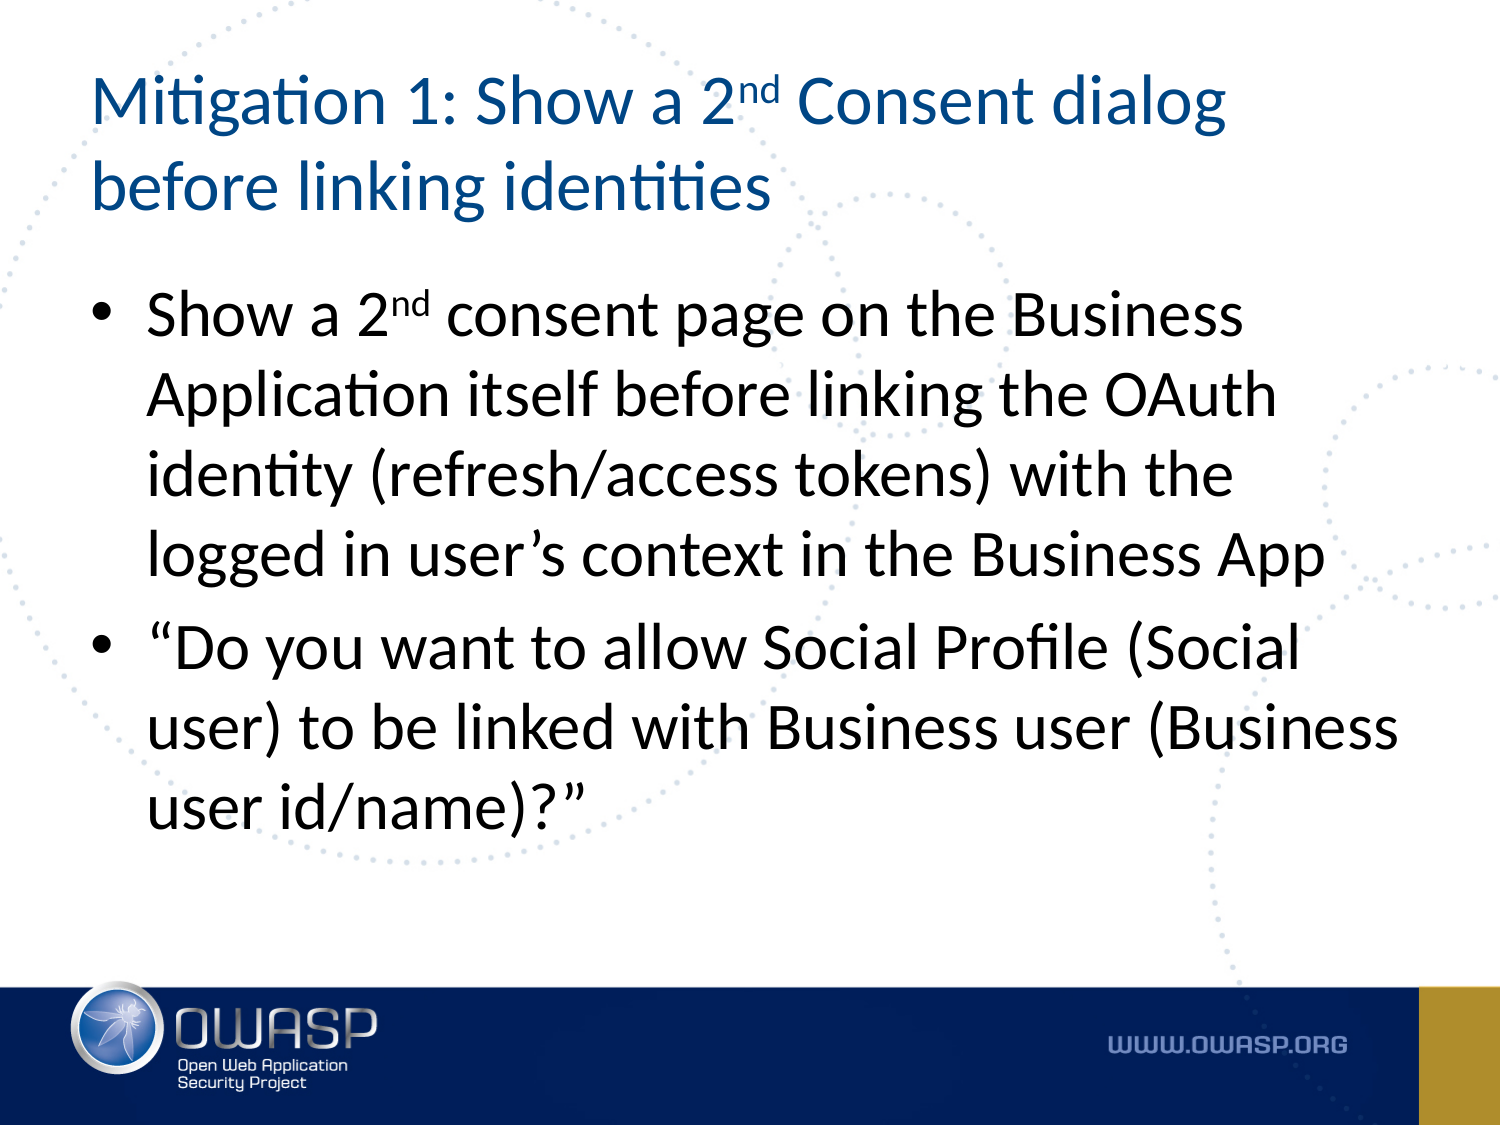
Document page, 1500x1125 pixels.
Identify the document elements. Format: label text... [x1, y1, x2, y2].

list Show a 2nd consent page on the Business Application itself before linking the OAuth identity (refresh/access tokens) with the logged in user’s context in the Business App “Do you want to allow Social Profile (Social user) to be linked with Business user (Business user id/name)?” [75, 262, 1425, 940]
picture [0, 0, 1500, 1125]
title Mitigation 1: Show a 2nd Consent dialog before linking identities [75, 45, 1425, 233]
